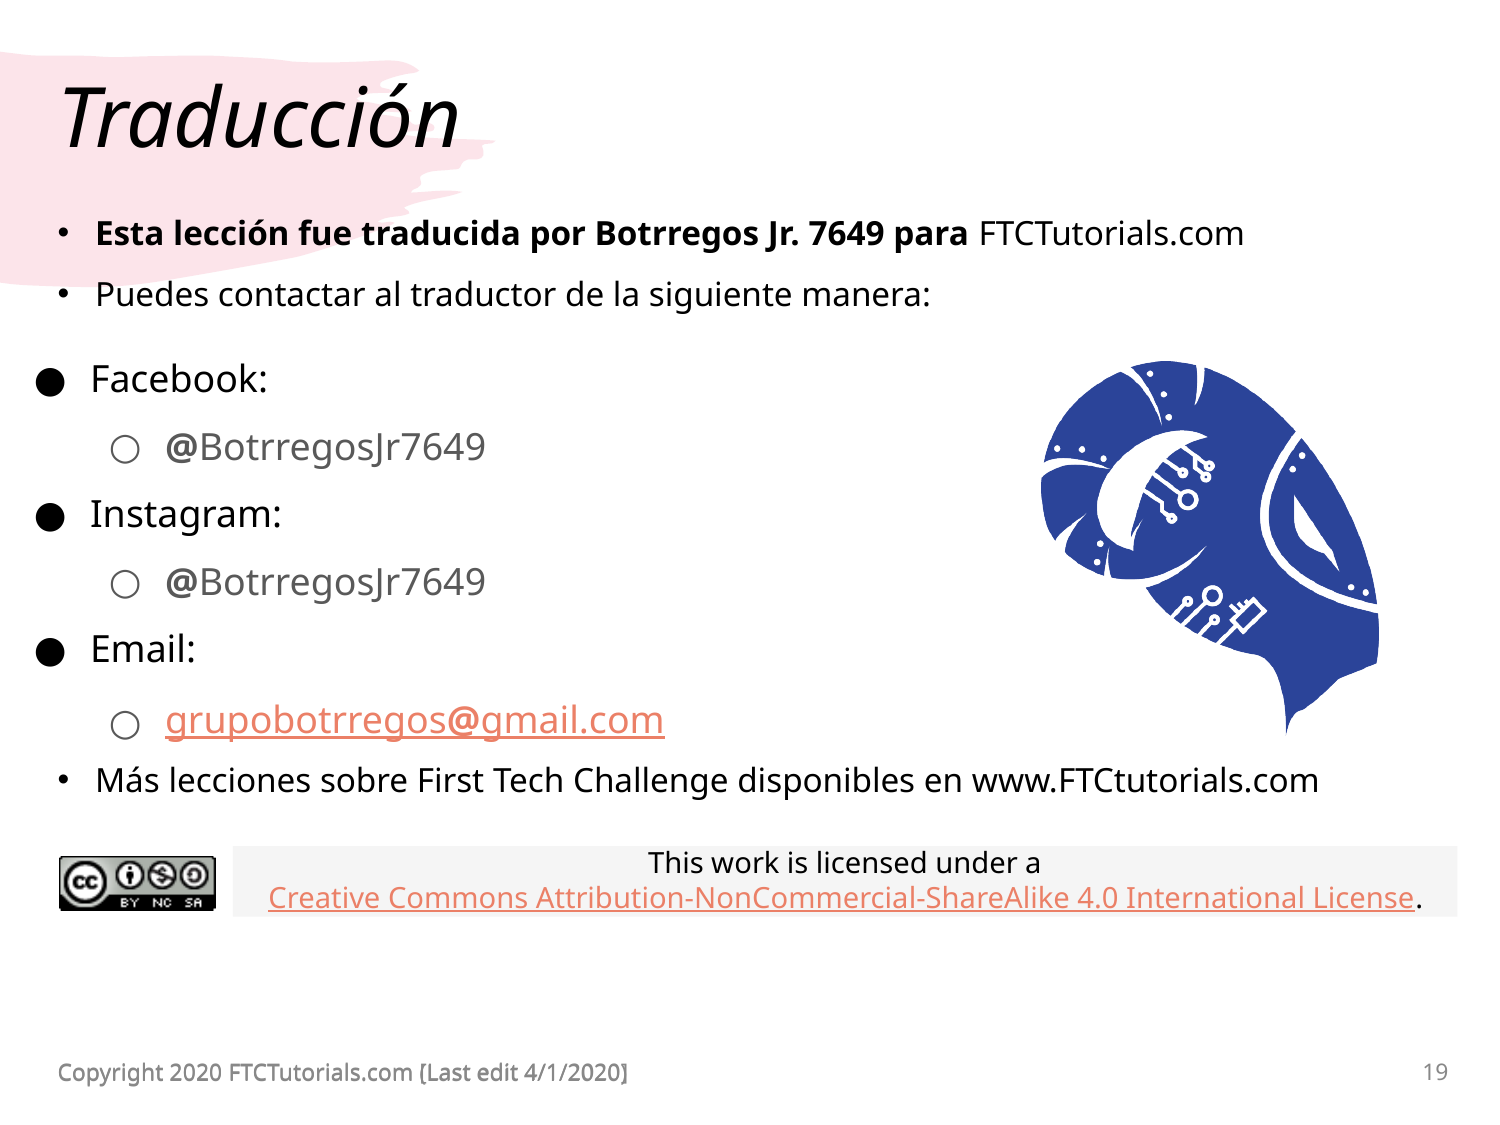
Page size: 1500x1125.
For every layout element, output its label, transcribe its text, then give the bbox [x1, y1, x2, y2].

text_box Facebook: @BotrregosJr7649 Instagram: @BotrregosJr7649 Email: grupobotrregos@gmail.com [0, 317, 750, 675]
text_box This work is licensed under a Creative Commons Attribution-NonCommercial-ShareAlike 4.0 International License. [232, 846, 1458, 917]
text_box Esta lección fue traducida por Botrregos Jr. 7649 para FTCTutorials.com Puedes contactar al traductor de la siguiente manera: Más lecciones sobre First Tech Challenge disponibles en www.FTCtutorials.com [42, 204, 1464, 1030]
text_box Traducción [42, 59, 1464, 182]
footer Copyright 2020 FTCTutorials.com [Last edit 4/1/2020] [42, 1042, 718, 1103]
slide_number 19 [1378, 1042, 1464, 1103]
picture [59, 855, 216, 912]
picture [1041, 361, 1379, 737]
